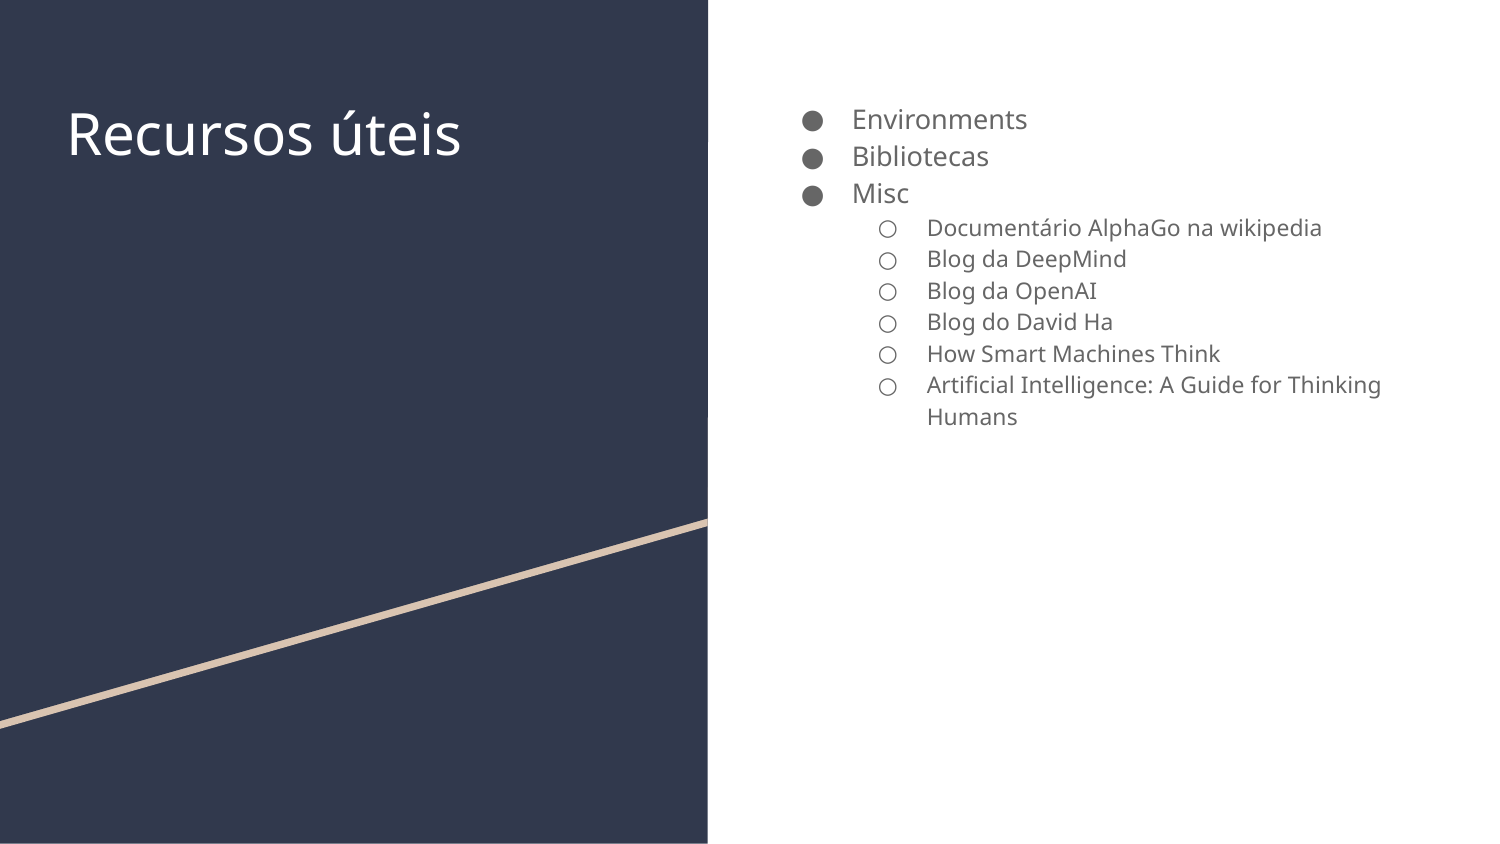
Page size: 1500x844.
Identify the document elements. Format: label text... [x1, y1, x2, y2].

title Recursos úteis [51, 82, 660, 494]
list Environments Bibliotecas Misc Documentário AlphaGo na wikipedia Blog da DeepMind Blog da OpenAI Blog do David Ha How Smart Machines Think Artificial Intelligence: A Guide for Thinking Humans [761, 82, 1446, 755]
